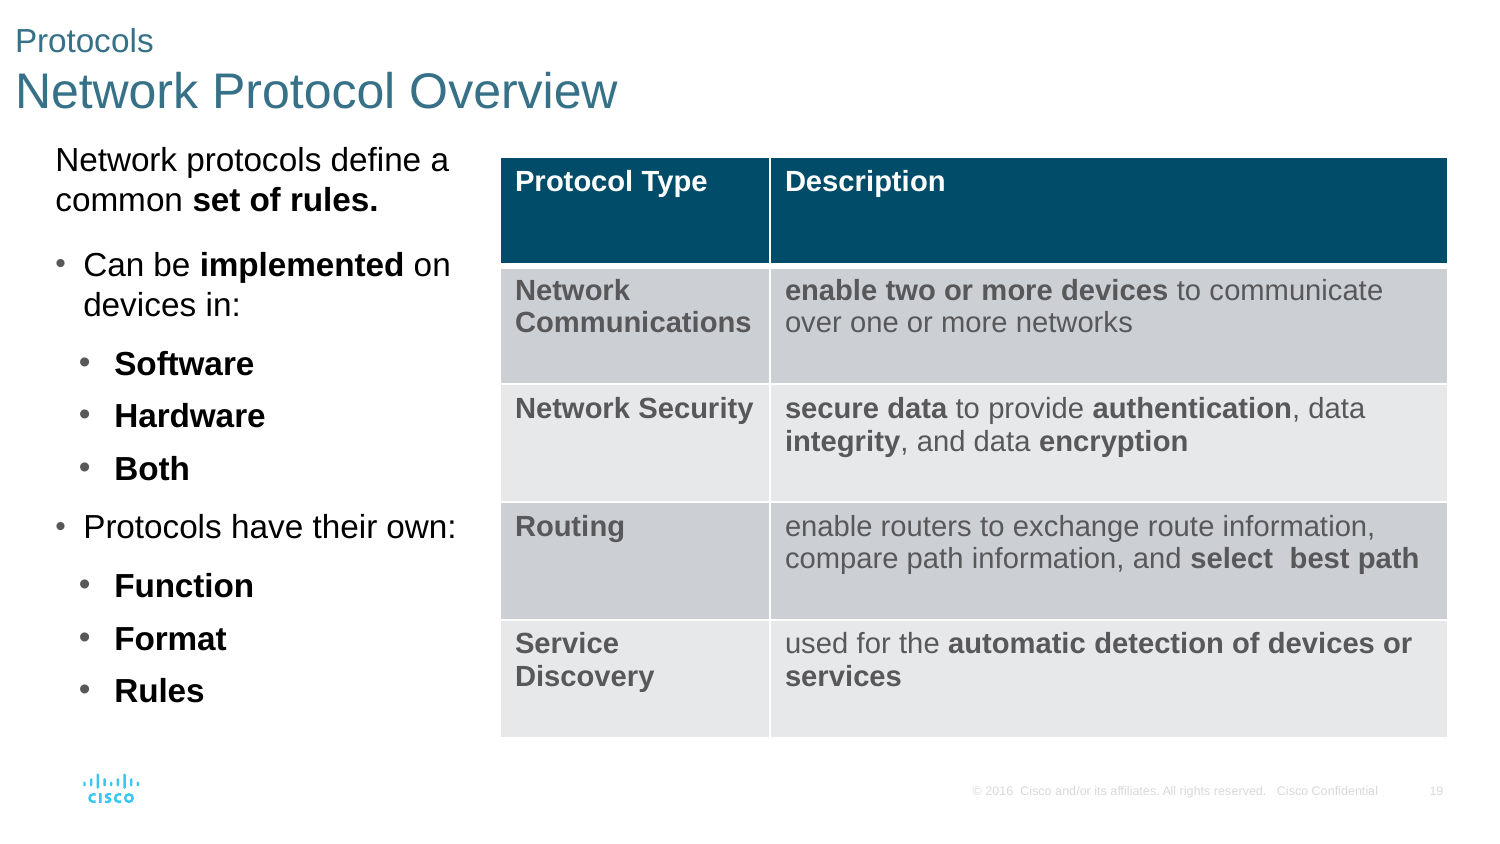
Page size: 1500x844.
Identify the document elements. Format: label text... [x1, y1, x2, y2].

title Protocols Network Protocol Overview [0, 6, 1500, 131]
table_cell secure data to provide authentication, data integrity, and data encryption [771, 385, 1447, 501]
list Network protocols define a common set of rules. Can be implemented on devices in: Software Hardware Both Protocols have their own: Function Format Rules [40, 131, 493, 724]
table_header Description [771, 158, 1447, 263]
table_cell Service Discovery [501, 621, 769, 737]
table_cell used for the automatic detection of devices or services [771, 621, 1447, 737]
table_cell Network Security [501, 385, 769, 501]
table_cell enable routers to exchange route information, compare path information, and select best path [771, 503, 1447, 619]
table_cell enable two or more devices to communicate over one or more networks [771, 269, 1447, 383]
table_cell Network Communications [501, 269, 769, 383]
table_header Protocol Type [501, 158, 769, 263]
table_cell Routing [501, 503, 769, 619]
